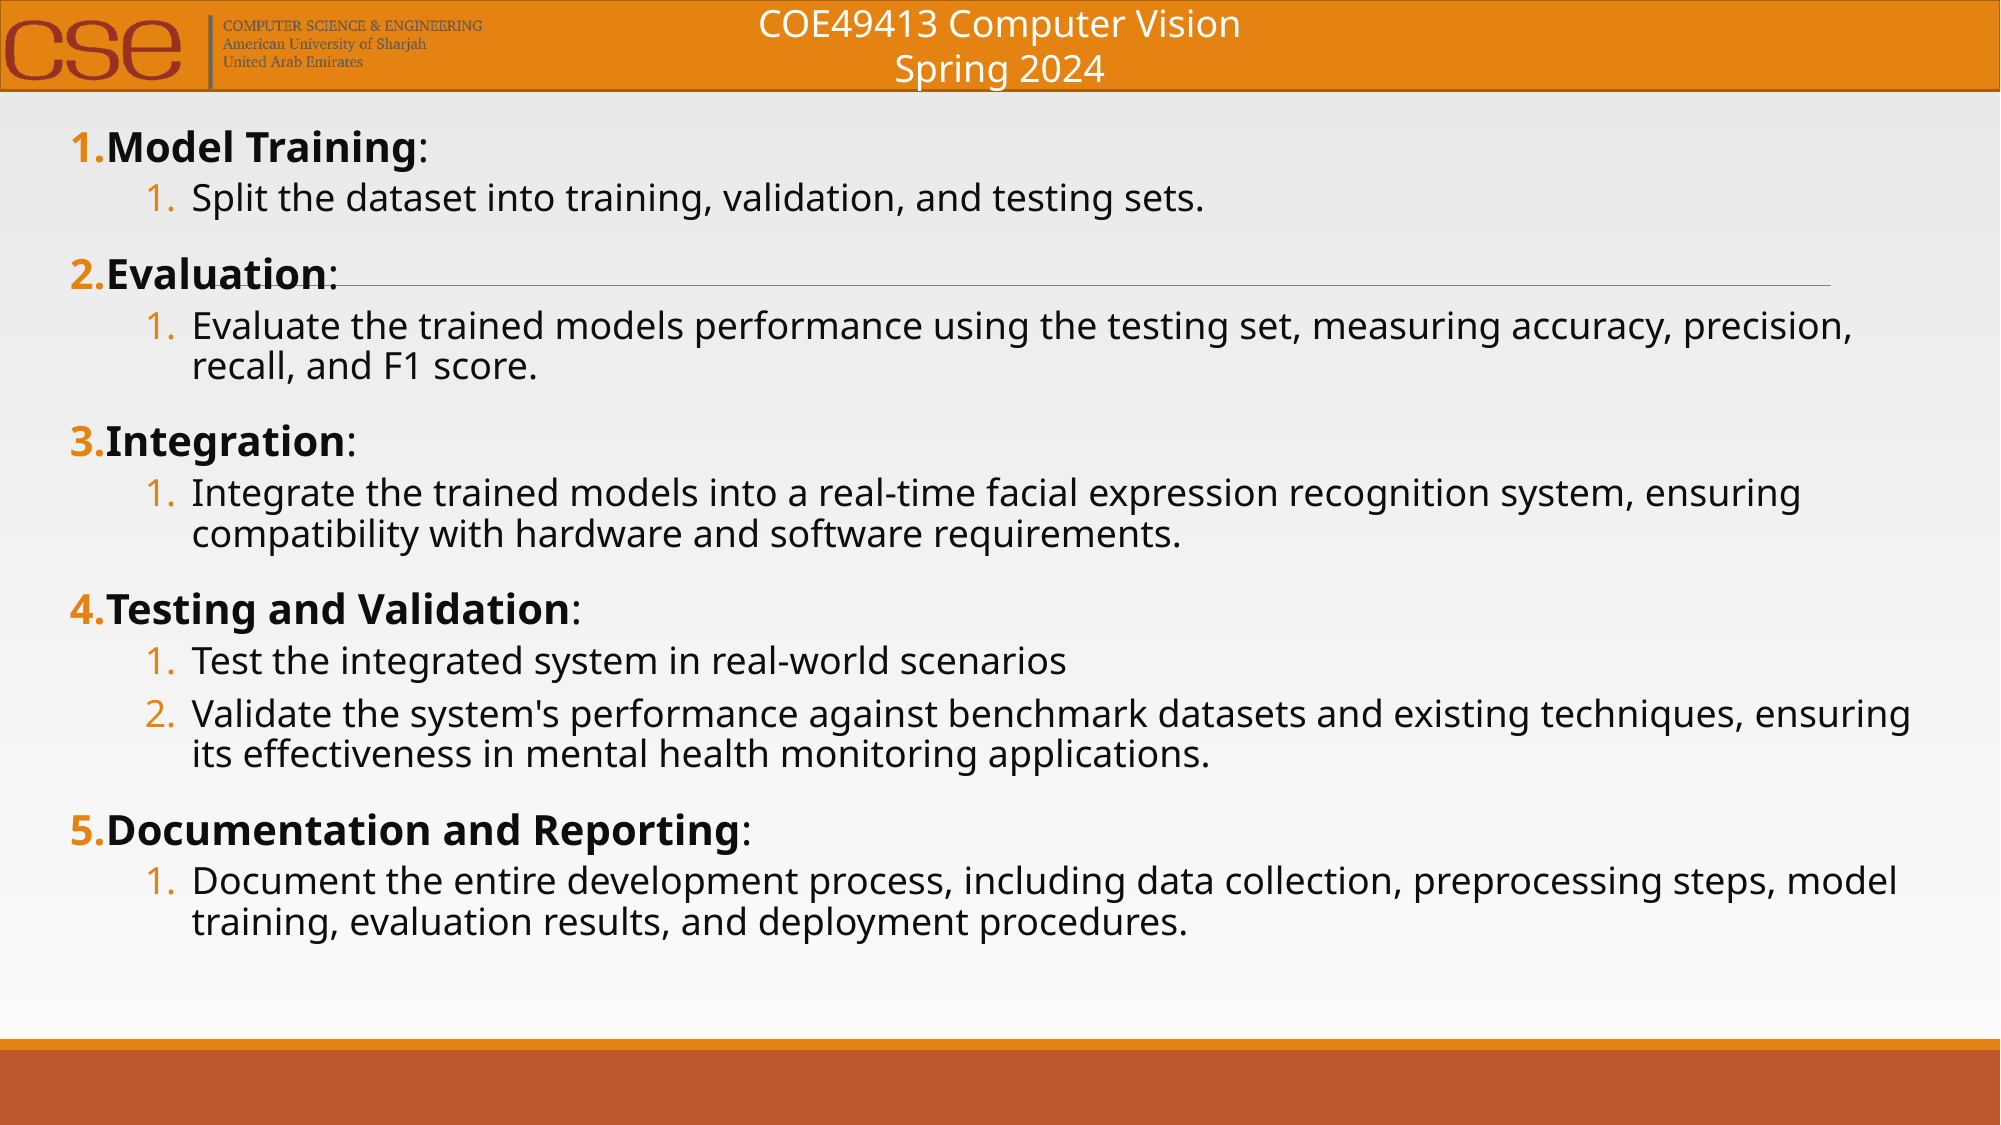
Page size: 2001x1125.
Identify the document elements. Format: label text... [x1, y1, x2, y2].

list Model Training: Split the dataset into training, validation, and testing sets. Evaluation: Evaluate the trained models performance using the testing set, measuring accuracy, precision, recall, and F1 score. Integration: Integrate the trained models into a real-time facial expression recognition system, ensuring compatibility with hardware and software requirements. Testing and Validation: Test the integrated system in real-world scenarios Validate the system's performance against benchmark datasets and existing techniques, ensuring its effectiveness in mental health monitoring applications. Documentation and Reporting: Document the entire development process, including data collection, preprocessing steps, model training, evaluation results, and deployment procedures. [69, 118, 1945, 1001]
picture [0, 3, 491, 96]
